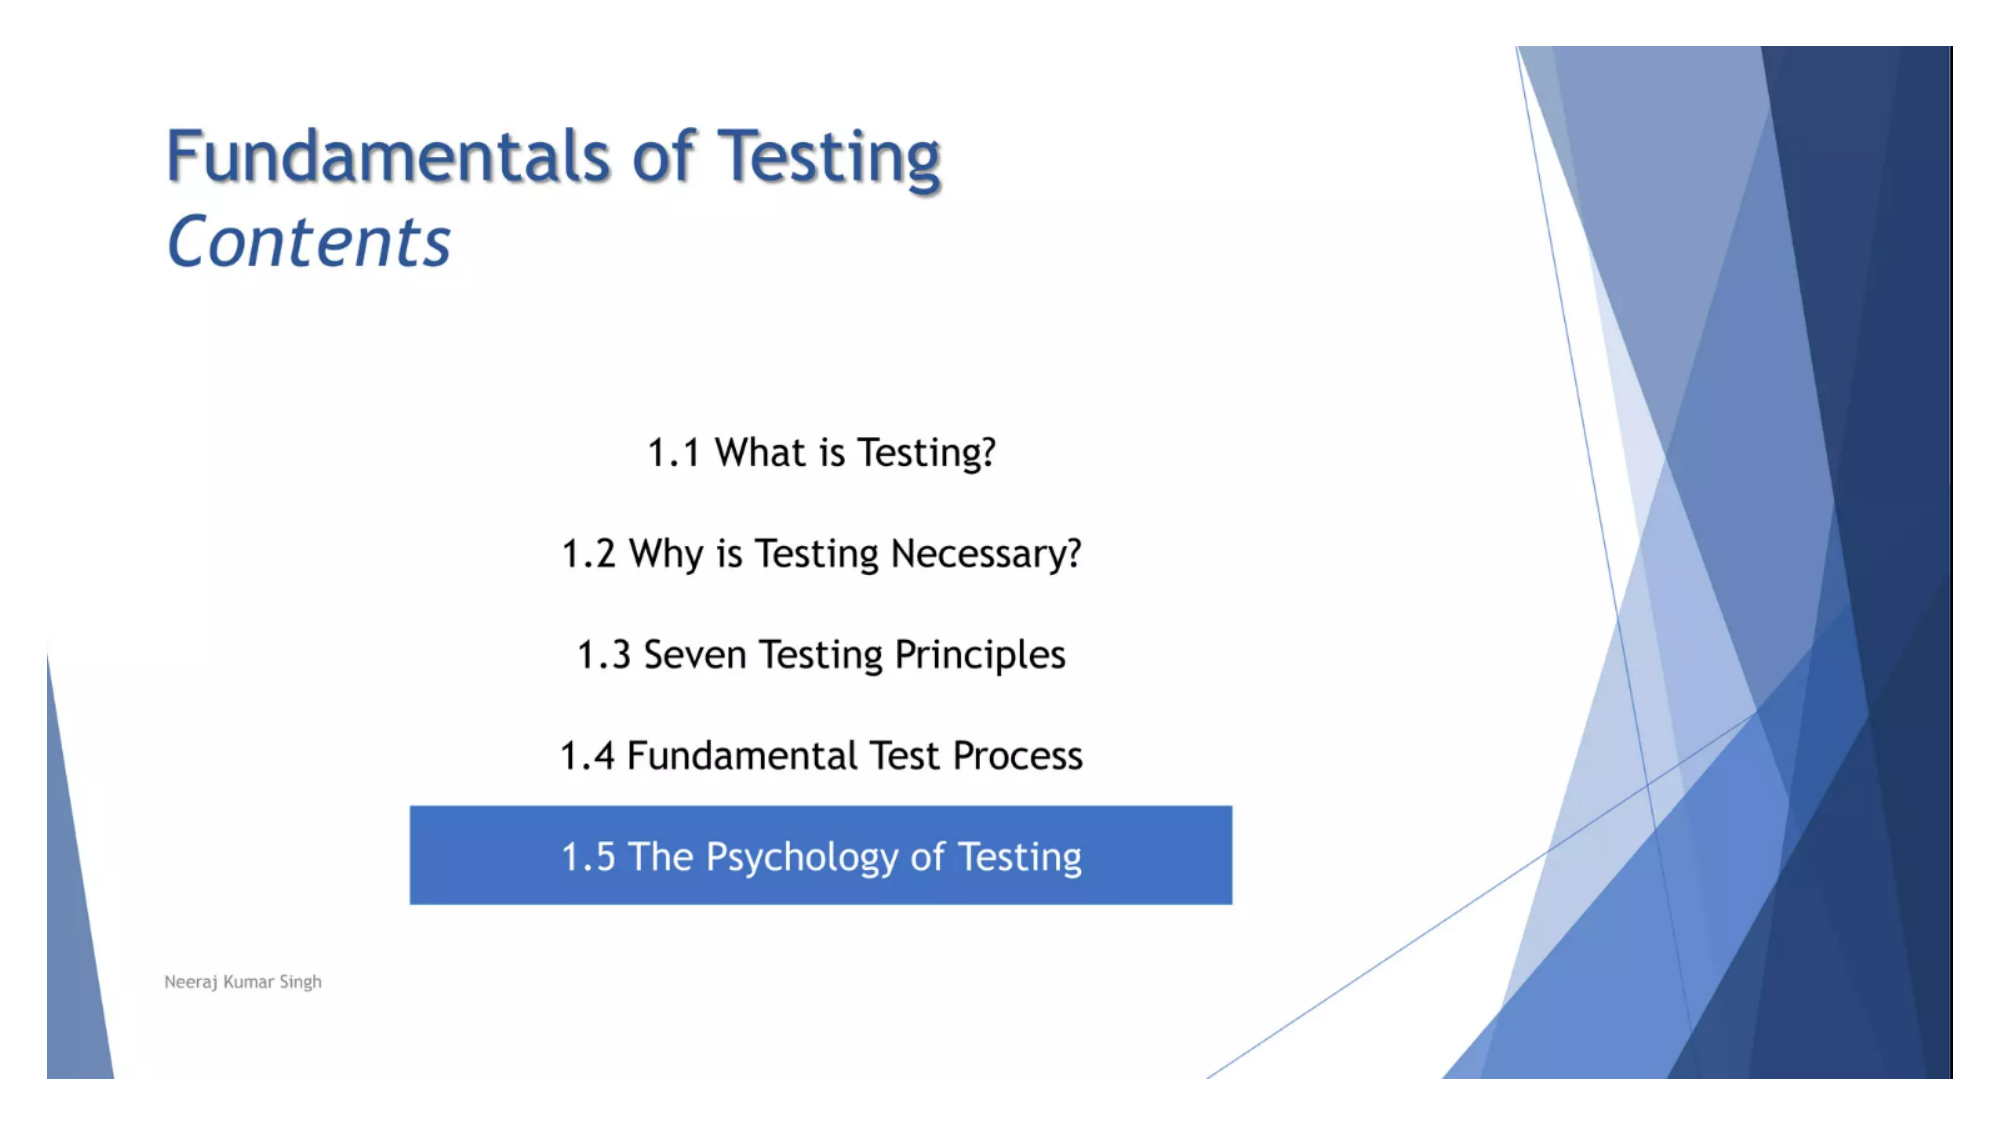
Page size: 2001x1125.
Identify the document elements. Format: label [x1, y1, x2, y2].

picture [47, 46, 1953, 1079]
